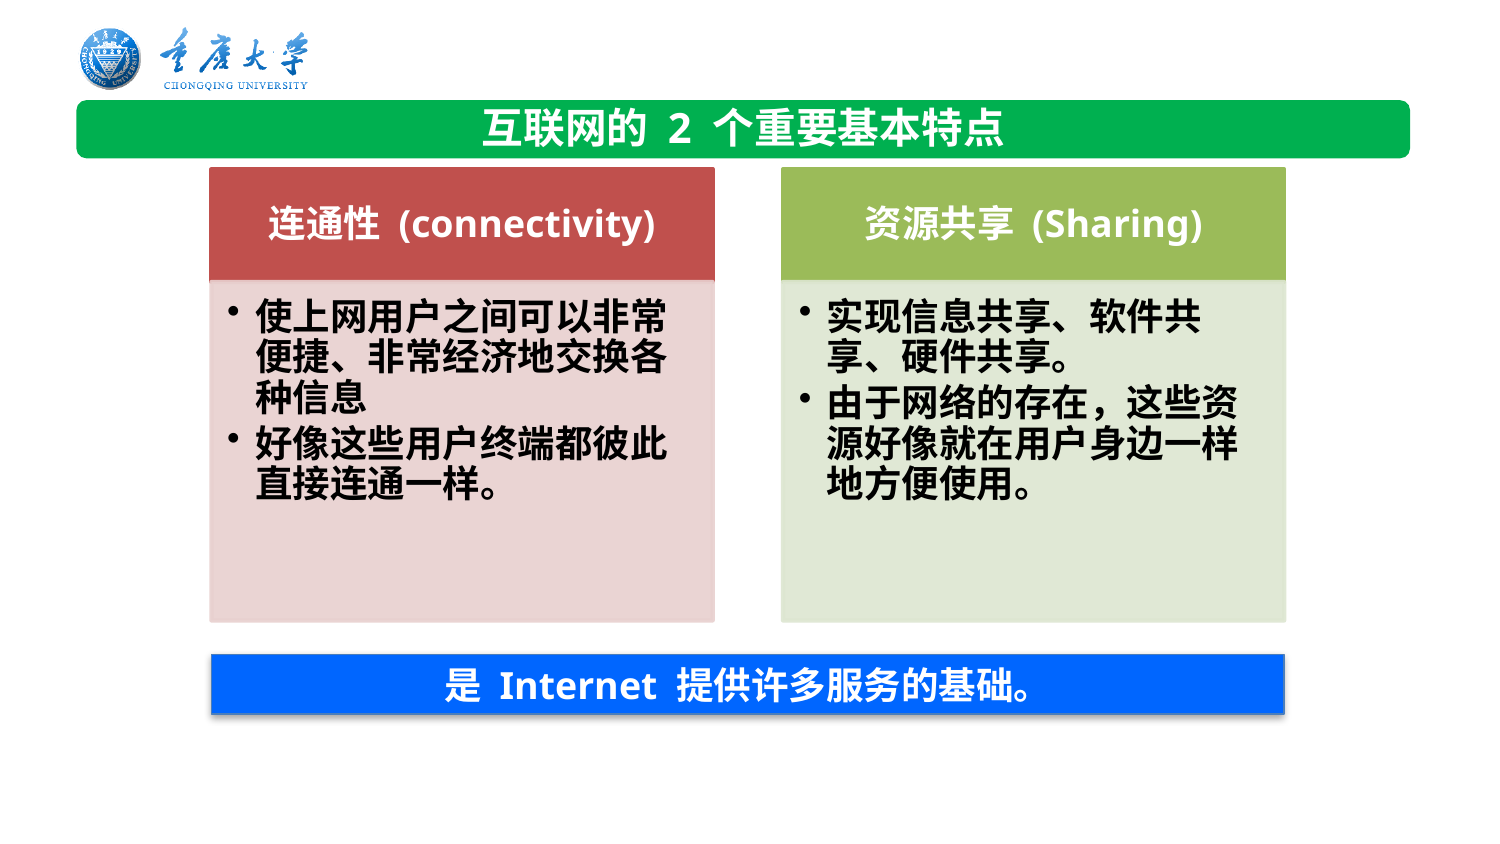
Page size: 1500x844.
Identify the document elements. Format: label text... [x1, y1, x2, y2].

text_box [76, 94, 1411, 161]
picture [62, 9, 329, 101]
text_box 是 Internet 提供许多服务的基础。 [211, 654, 1285, 715]
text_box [211, 167, 1285, 635]
